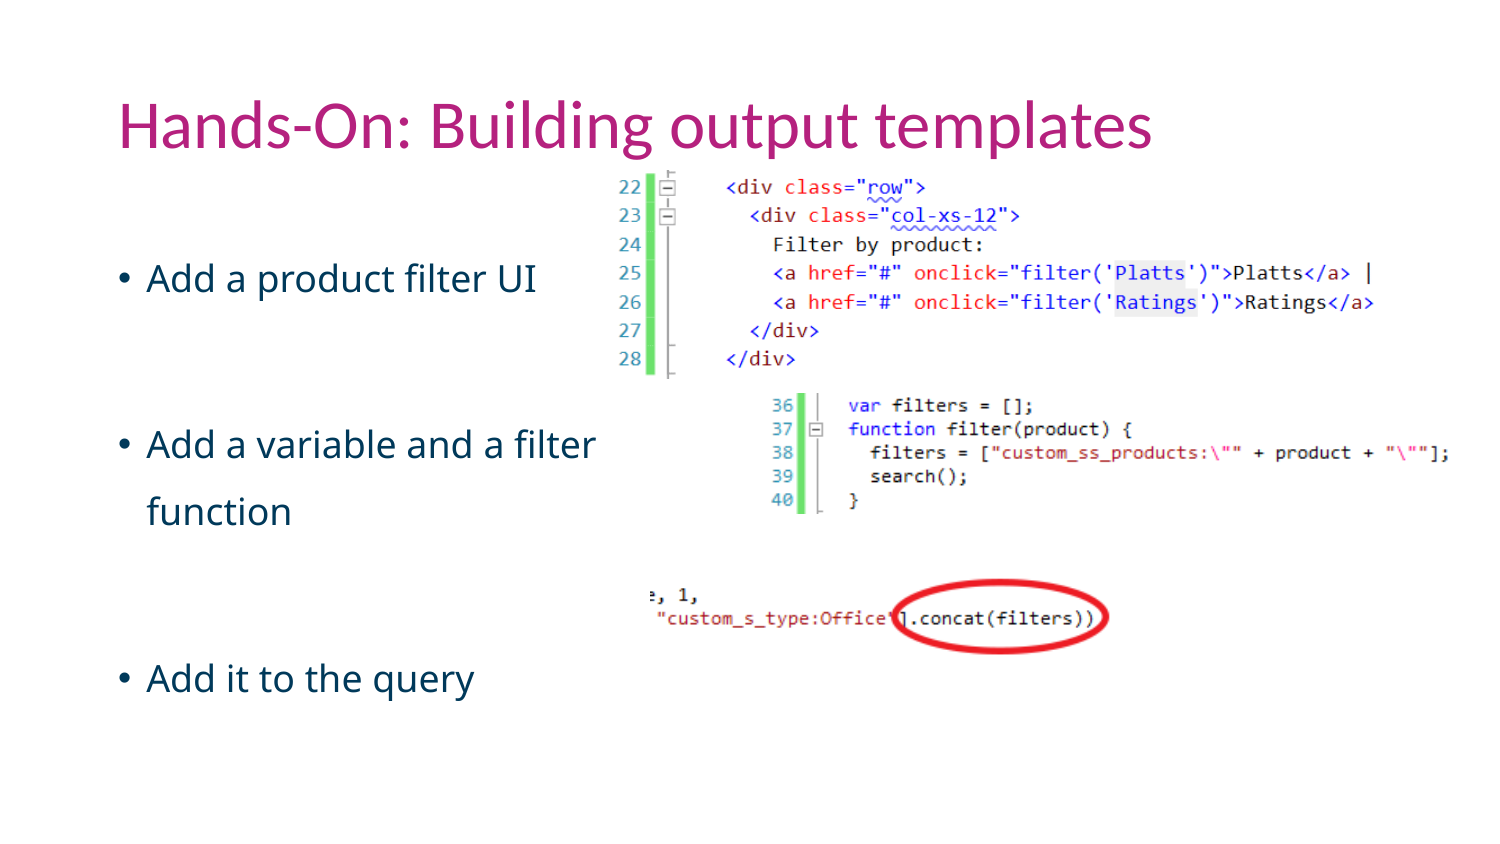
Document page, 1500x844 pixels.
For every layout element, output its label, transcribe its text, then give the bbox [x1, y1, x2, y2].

title Hands-On: Building output templates [103, 44, 1397, 208]
picture [767, 393, 1454, 514]
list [614, 170, 1379, 379]
picture [650, 576, 1111, 661]
list Add a product filter UI Add a variable and a filter function Add it to the query [103, 224, 741, 760]
